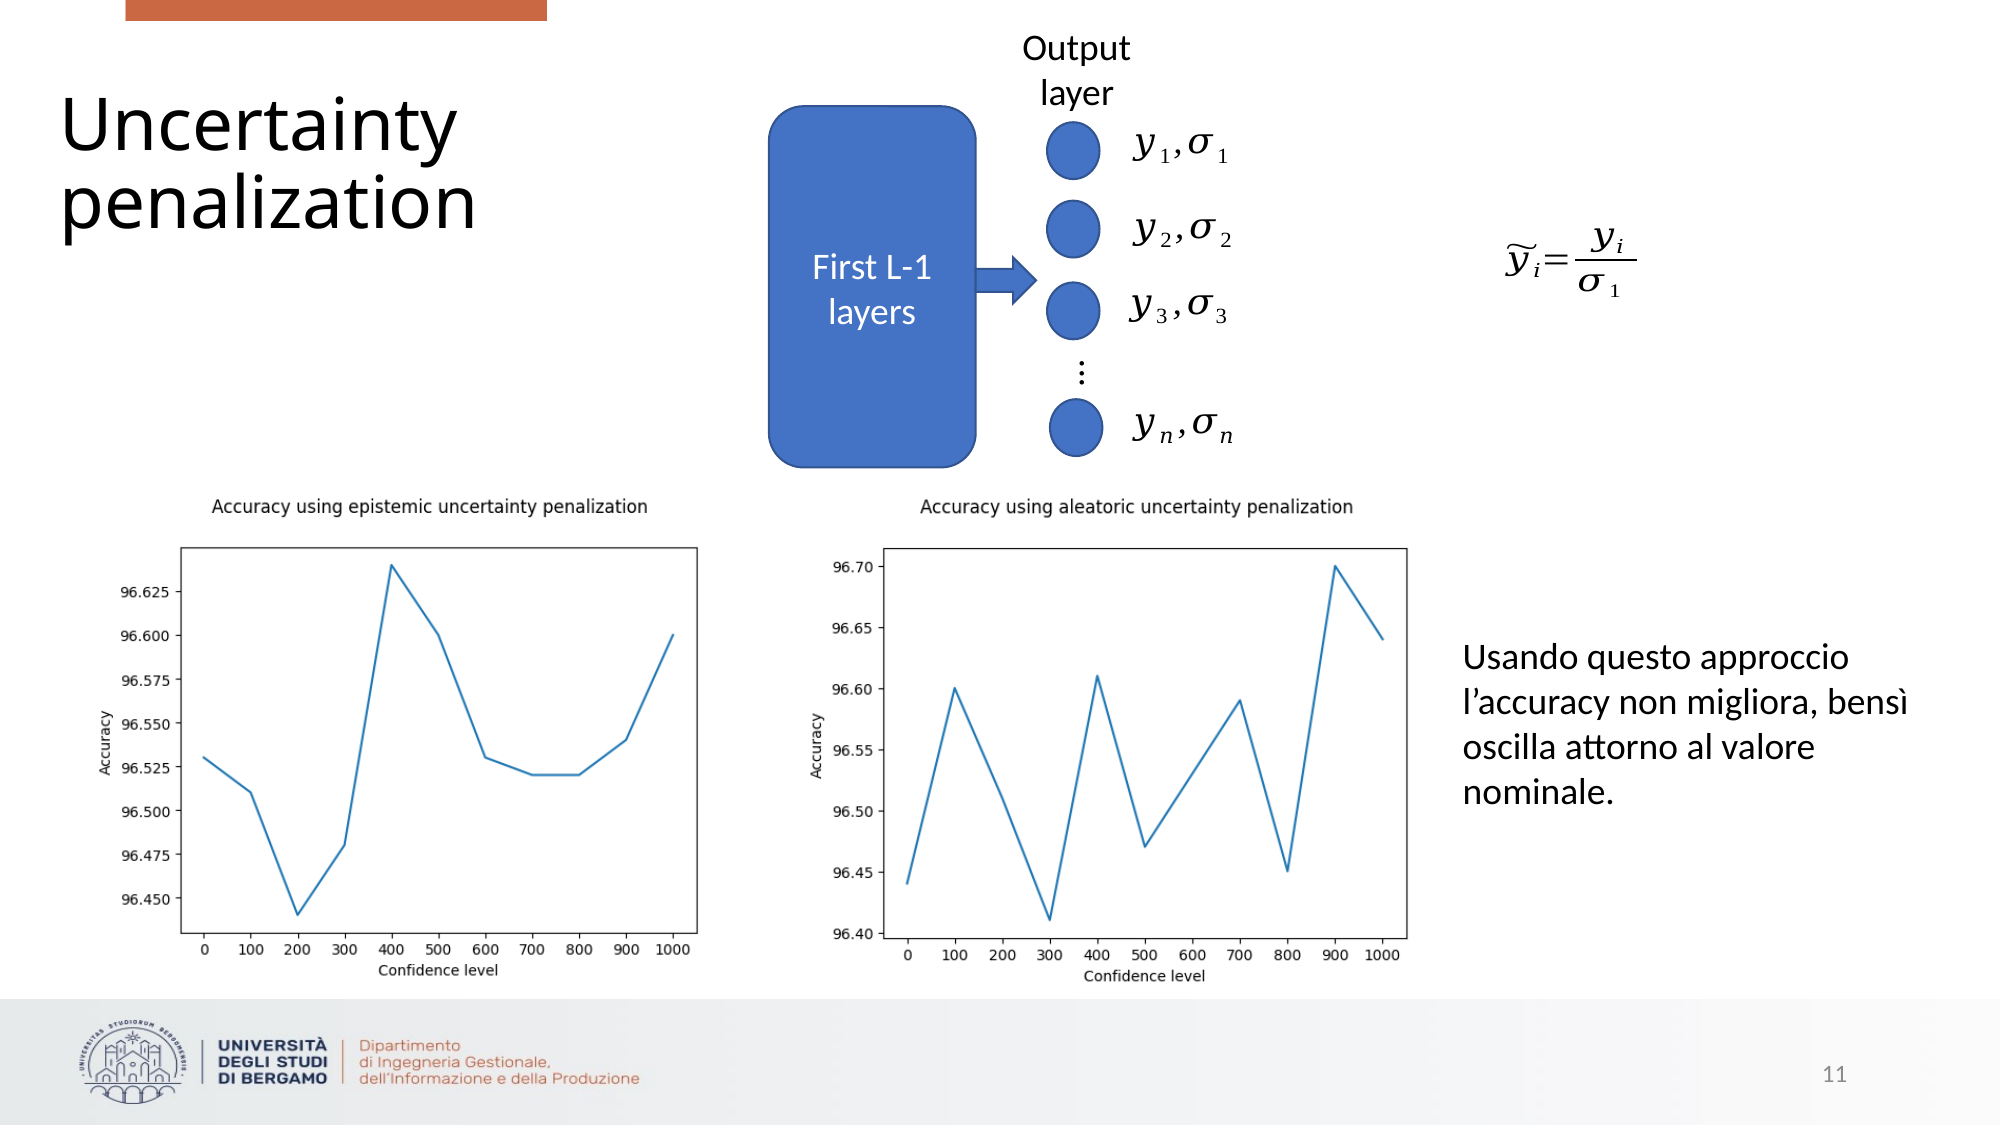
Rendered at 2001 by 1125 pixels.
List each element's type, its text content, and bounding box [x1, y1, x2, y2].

text_box [1046, 121, 1101, 181]
text_box [1048, 403, 1104, 458]
slide_number 10 [1412, 1042, 1863, 1103]
text_box [1046, 199, 1101, 239]
text_box Output layer [975, 15, 1179, 121]
text_box ... [1038, 229, 1099, 403]
text_box First L-1 layers [767, 105, 977, 469]
picture [89, 488, 706, 988]
title Uncertainty penalization [44, 28, 680, 304]
text_box [974, 254, 1038, 306]
text_box Usando questo approccio l’accuracy non migliora, bensì oscilla attorno al valore nominale. [1447, 624, 1987, 820]
picture [800, 488, 1417, 994]
